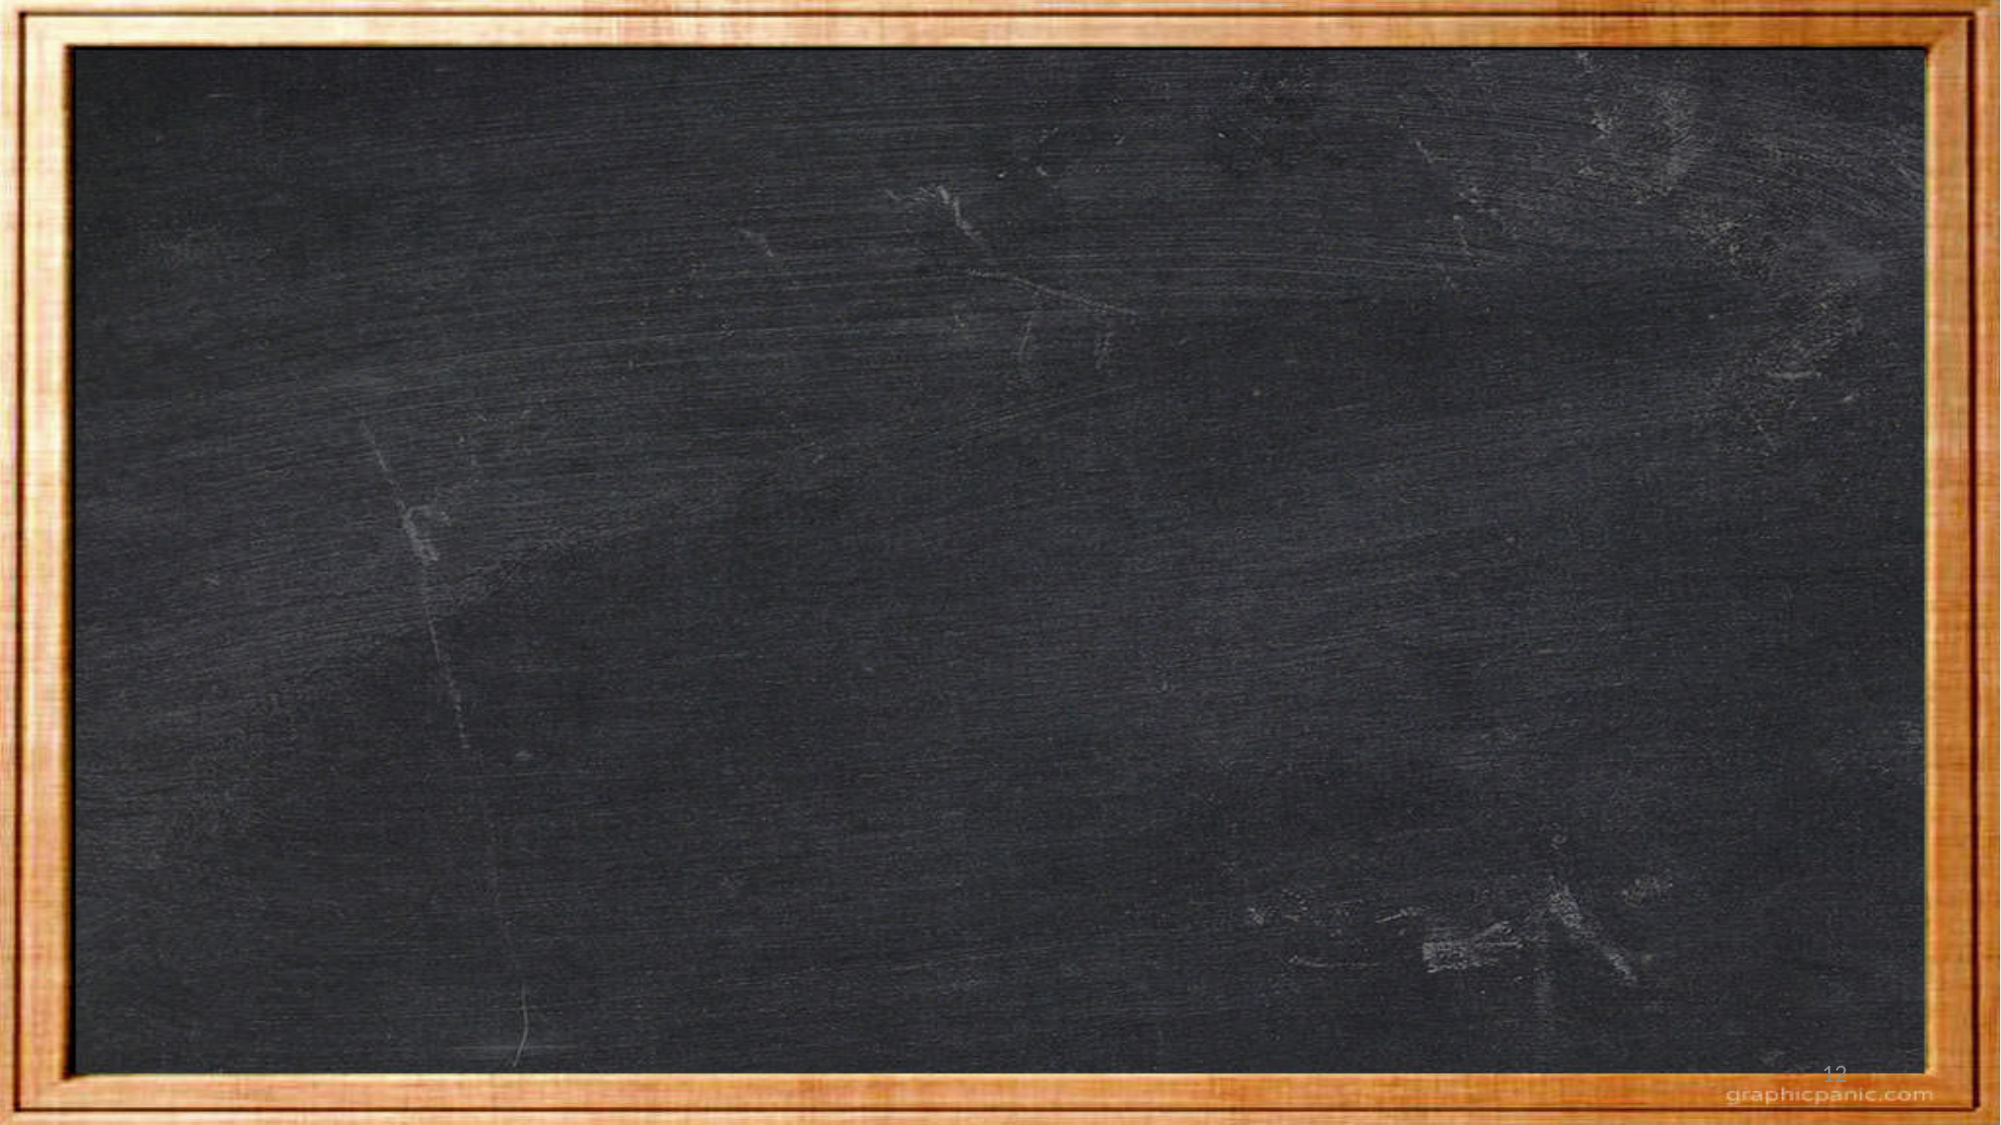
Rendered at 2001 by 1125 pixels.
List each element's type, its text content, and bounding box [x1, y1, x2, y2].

picture [0, 0, 2001, 1125]
slide_number 12 [1412, 1042, 1863, 1103]
